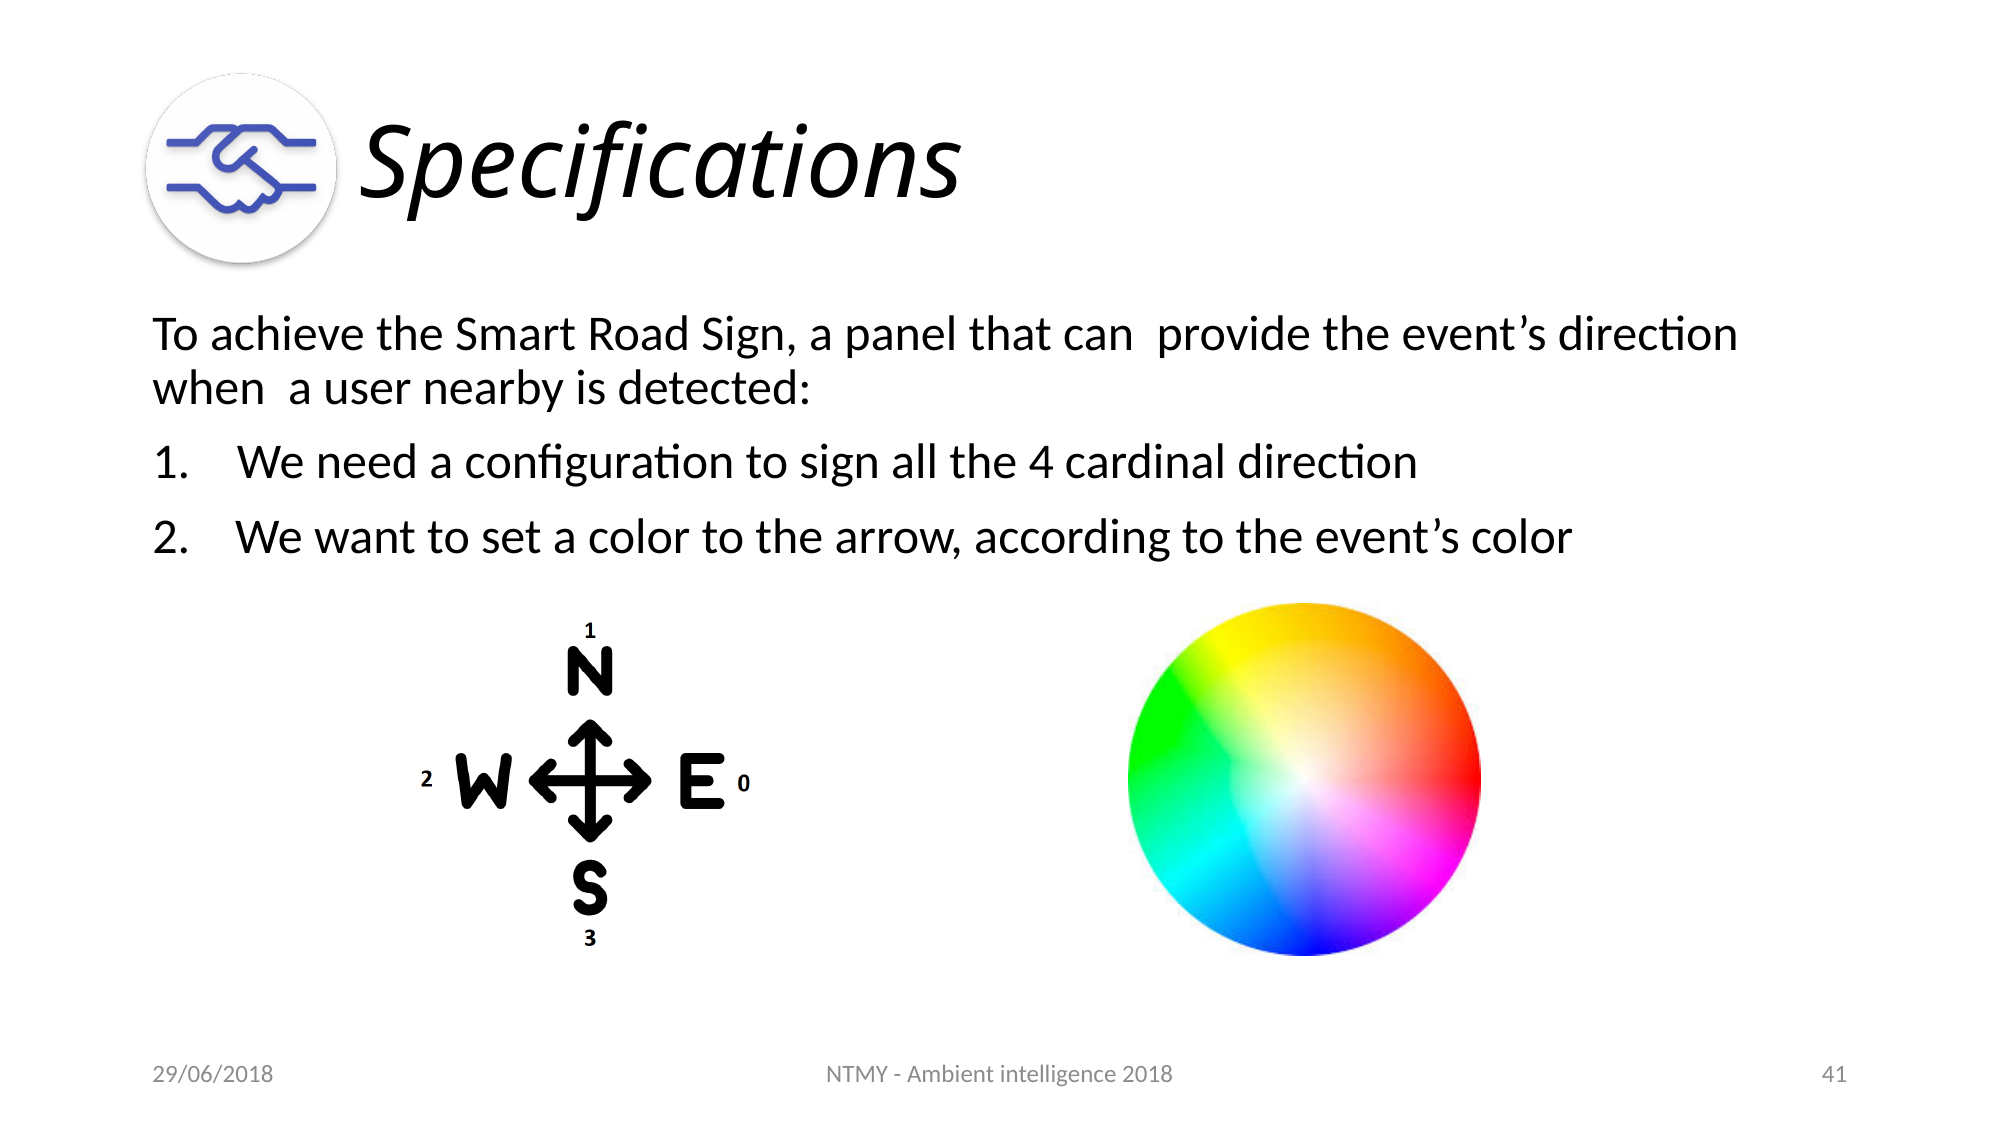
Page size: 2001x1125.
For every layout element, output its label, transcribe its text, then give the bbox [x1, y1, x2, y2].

picture [1128, 603, 1481, 956]
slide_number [137, 1042, 588, 1103]
picture [137, 65, 344, 272]
slide_number 41 [1412, 1042, 1863, 1103]
footer NTMY - Ambient intelligence 2018 [662, 1042, 1338, 1103]
title Specifications [344, 56, 1863, 275]
list To achieve the Smart Road Sign, a panel that can provide the event’s direction when a user nearby is detected: We need a configuration to sign all the 4 cardinal direction 2. We want to set a color to the arrow, according to the event’s color [137, 299, 1818, 1014]
picture [406, 610, 792, 956]
